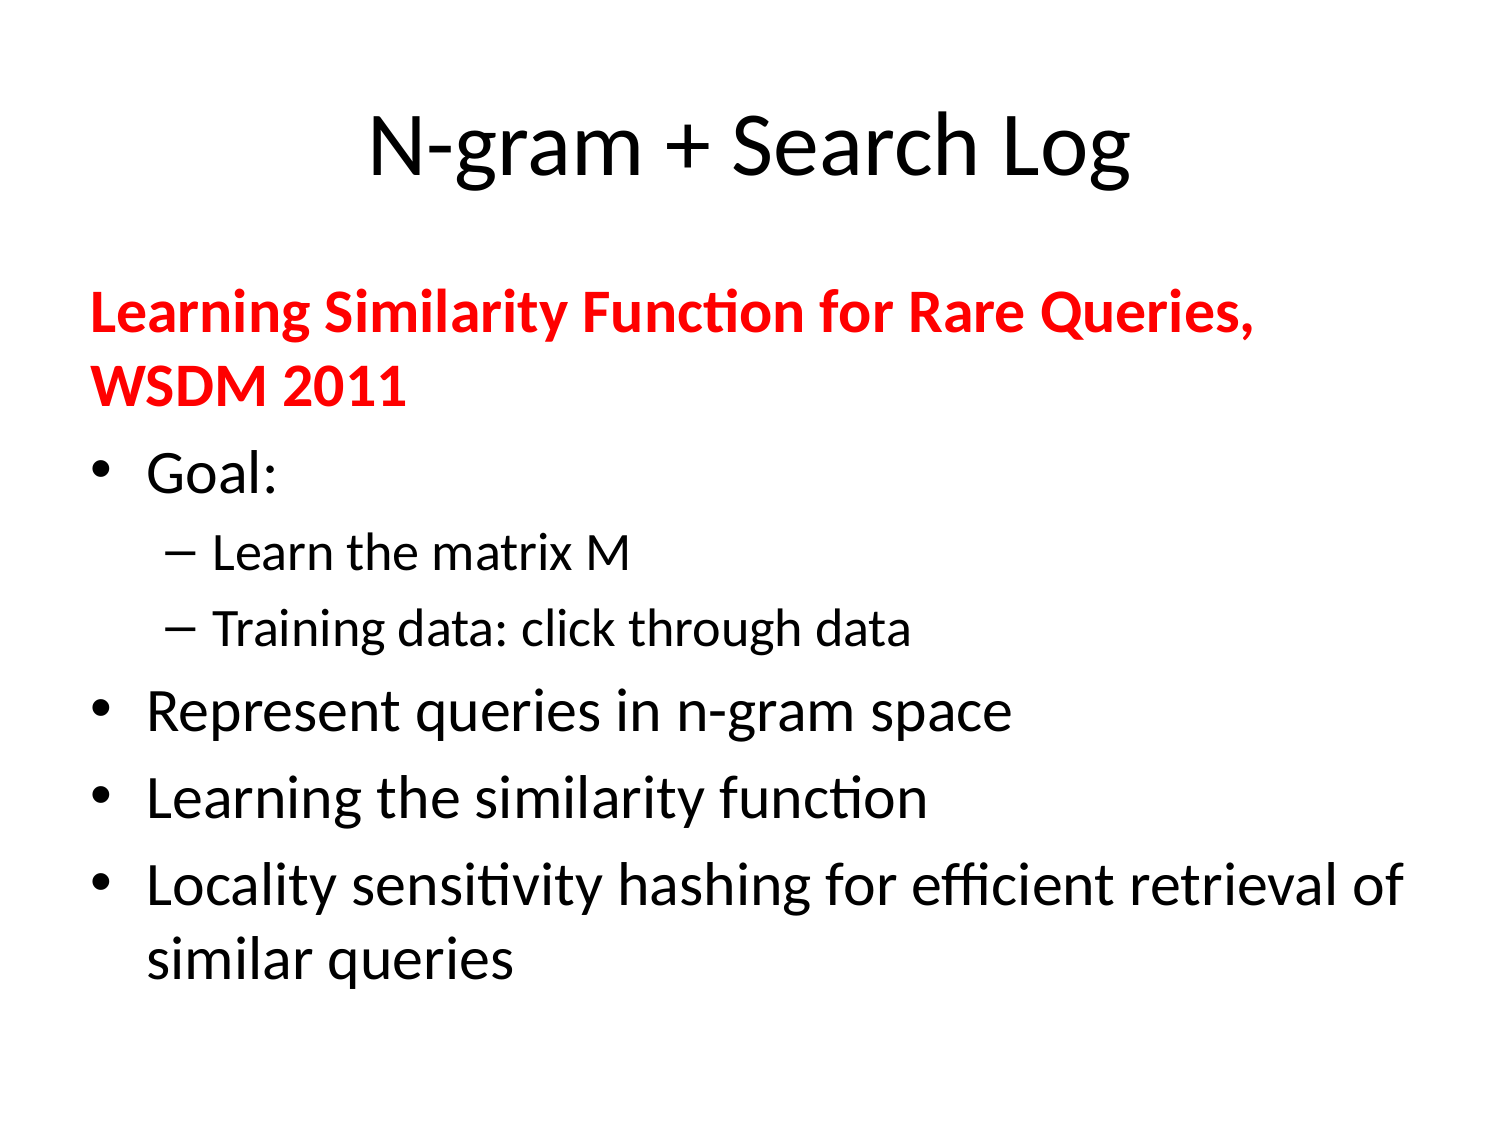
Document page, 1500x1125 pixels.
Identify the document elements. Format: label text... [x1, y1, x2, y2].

title N-gram + Search Log [75, 45, 1425, 233]
list Learning Similarity Function for Rare Queries, WSDM 2011 Goal: Learn the matrix M Training data: click through data Represent queries in n-gram space Learning the similarity function Locality sensitivity hashing for efficient retrieval of similar queries [75, 262, 1425, 1005]
